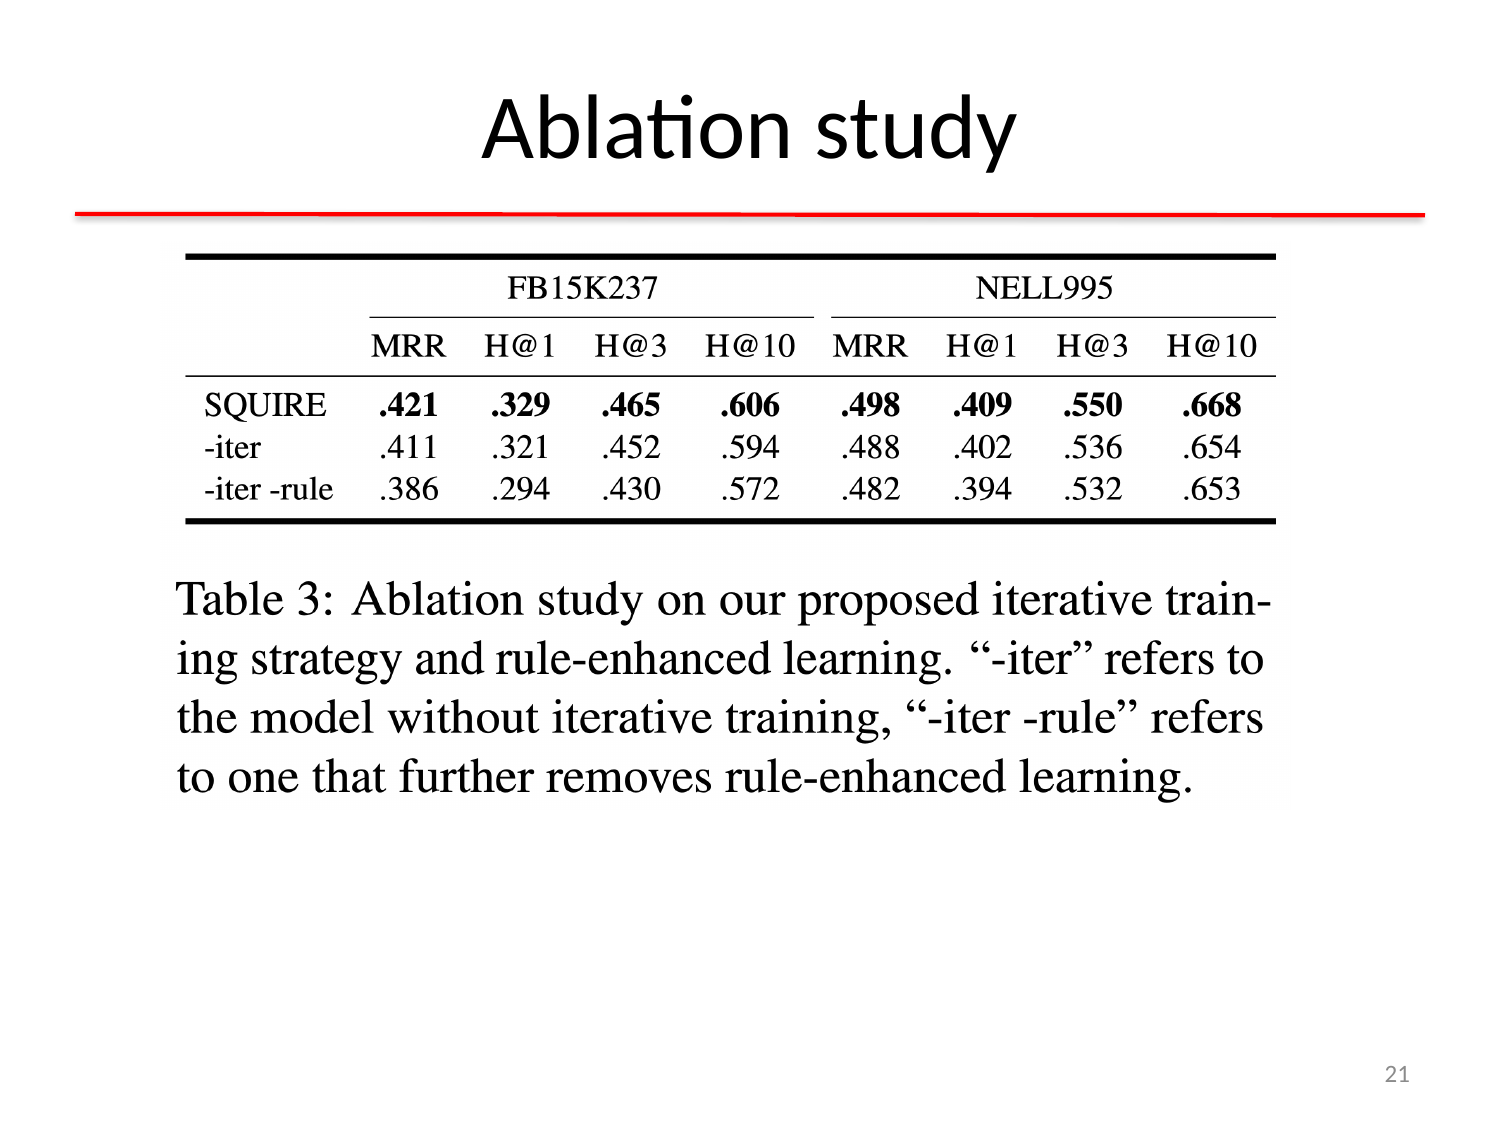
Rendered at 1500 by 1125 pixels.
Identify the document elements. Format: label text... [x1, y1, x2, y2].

picture [159, 241, 1291, 810]
title Ablation study [75, 45, 1425, 198]
slide_number 21 [1074, 1042, 1425, 1103]
